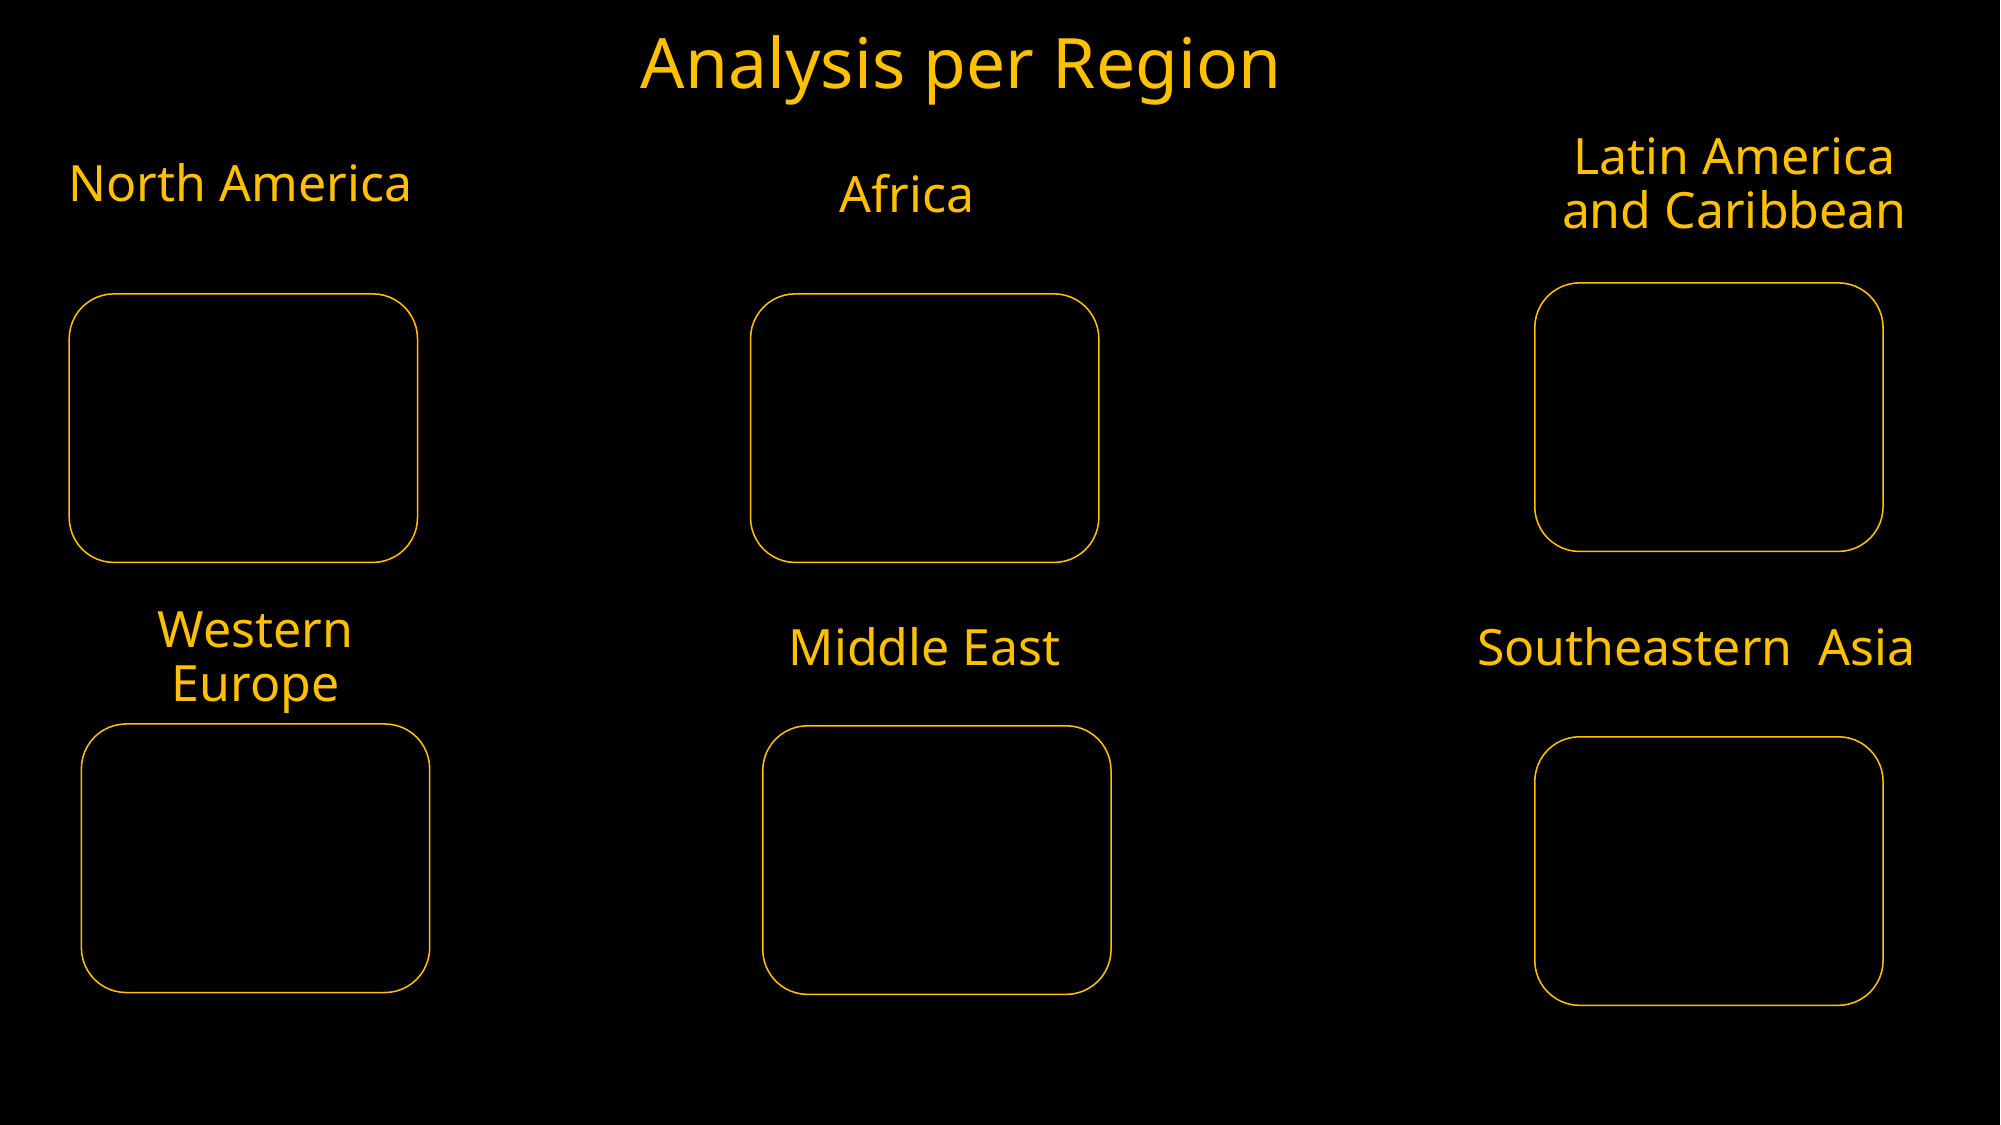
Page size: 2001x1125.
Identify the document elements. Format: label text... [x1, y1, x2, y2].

text_box [81, 723, 430, 993]
text_box [69, 293, 418, 563]
text_box [1534, 736, 1884, 1006]
text_box North America [0, 119, 481, 252]
text_box Western Europe [69, 592, 442, 724]
text_box [750, 293, 1099, 563]
title Analysis per Region [557, 0, 1367, 132]
text_box Southeastern Asia [1407, 583, 1986, 715]
text_box [762, 725, 1112, 995]
text_box Middle East [742, 583, 1108, 715]
text_box Latin America and Caribbean [1534, 119, 1935, 252]
text_box Africa [618, 130, 1197, 263]
text_box [1534, 282, 1884, 552]
